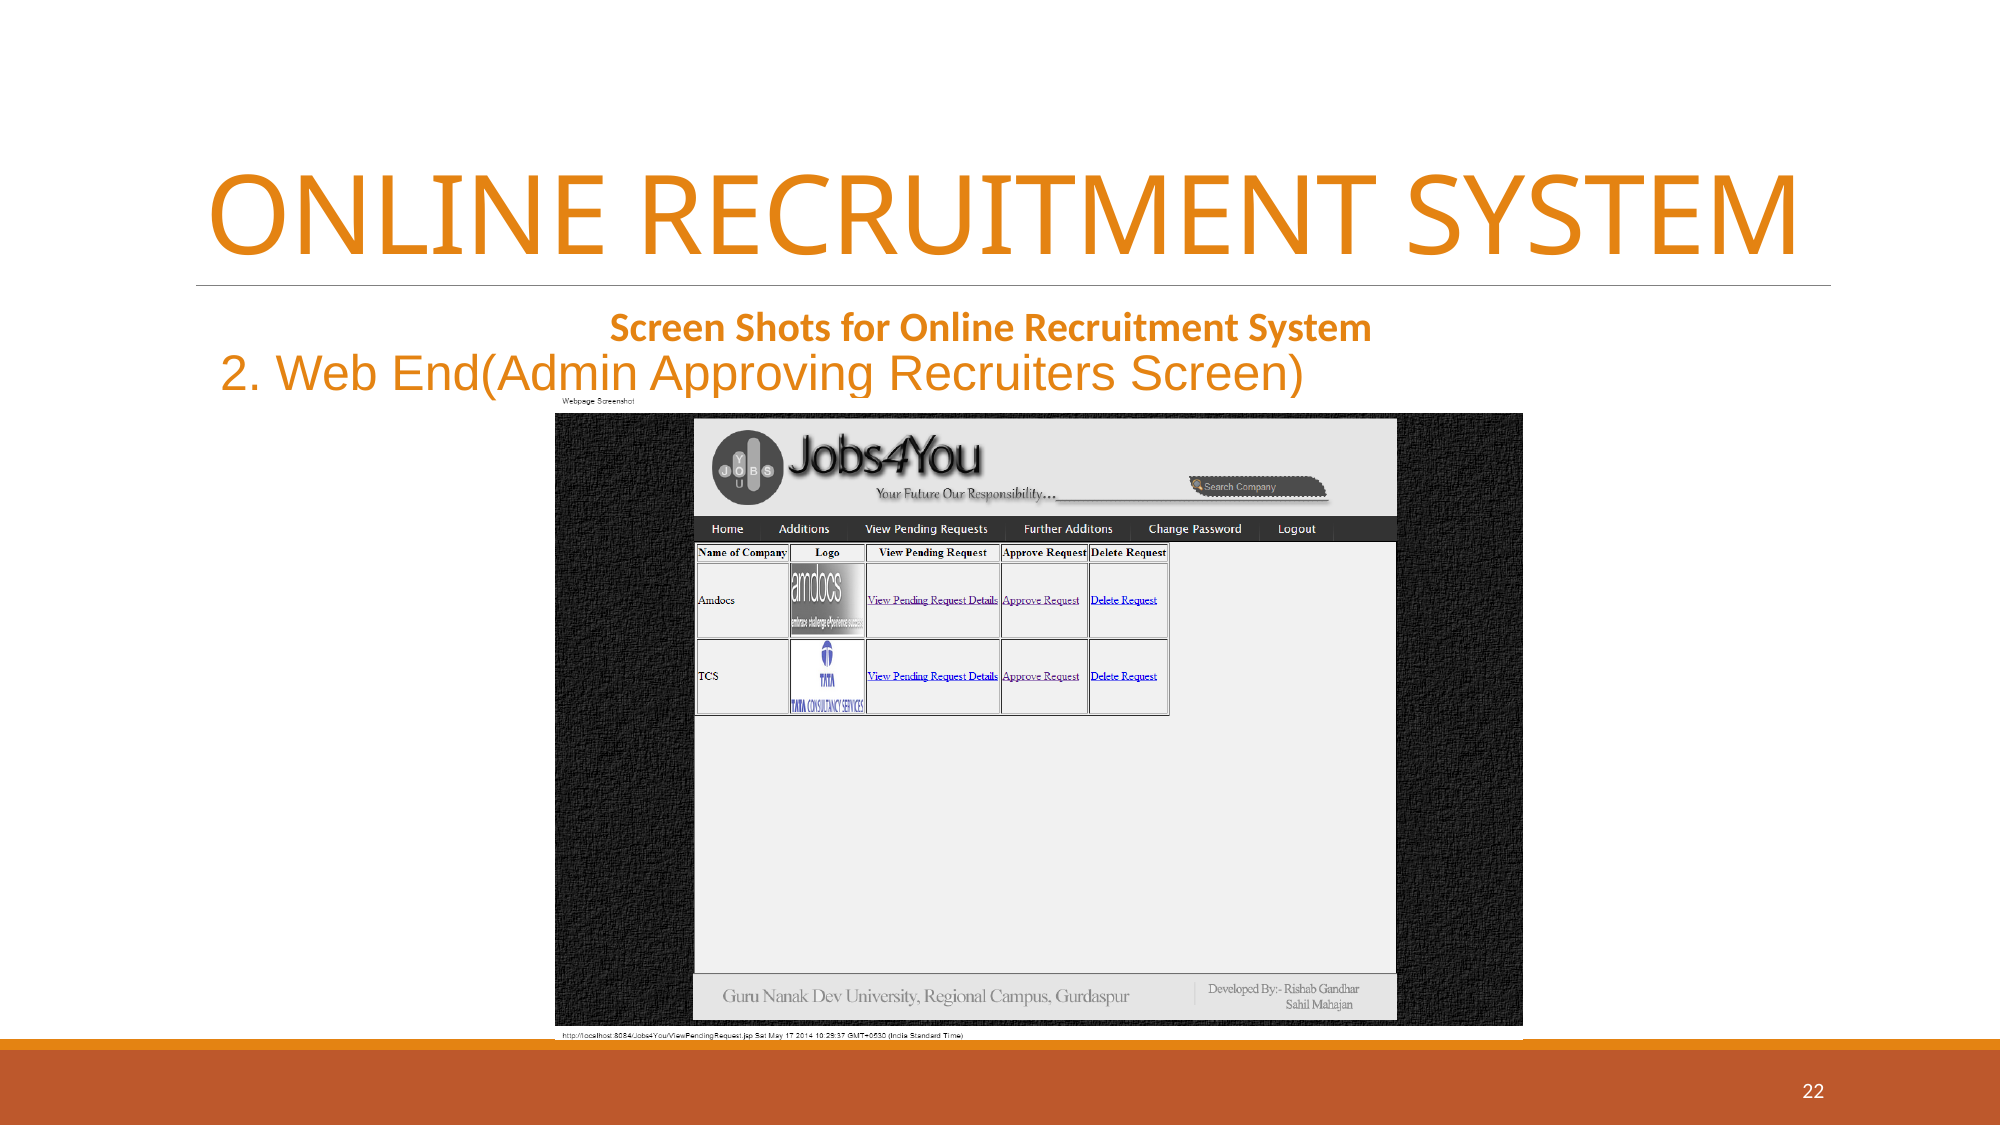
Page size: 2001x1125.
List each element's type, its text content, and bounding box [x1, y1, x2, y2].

text_box 2. Web End(Admin Approving Recruiters Screen) [205, 333, 1321, 409]
text_box Screen Shots for Online Recruitment System [251, 292, 1732, 358]
title ONLINE RECRUITMENT SYSTEM [180, 47, 1830, 285]
picture [555, 398, 1524, 1041]
slide_number 22 [1624, 1059, 1840, 1120]
